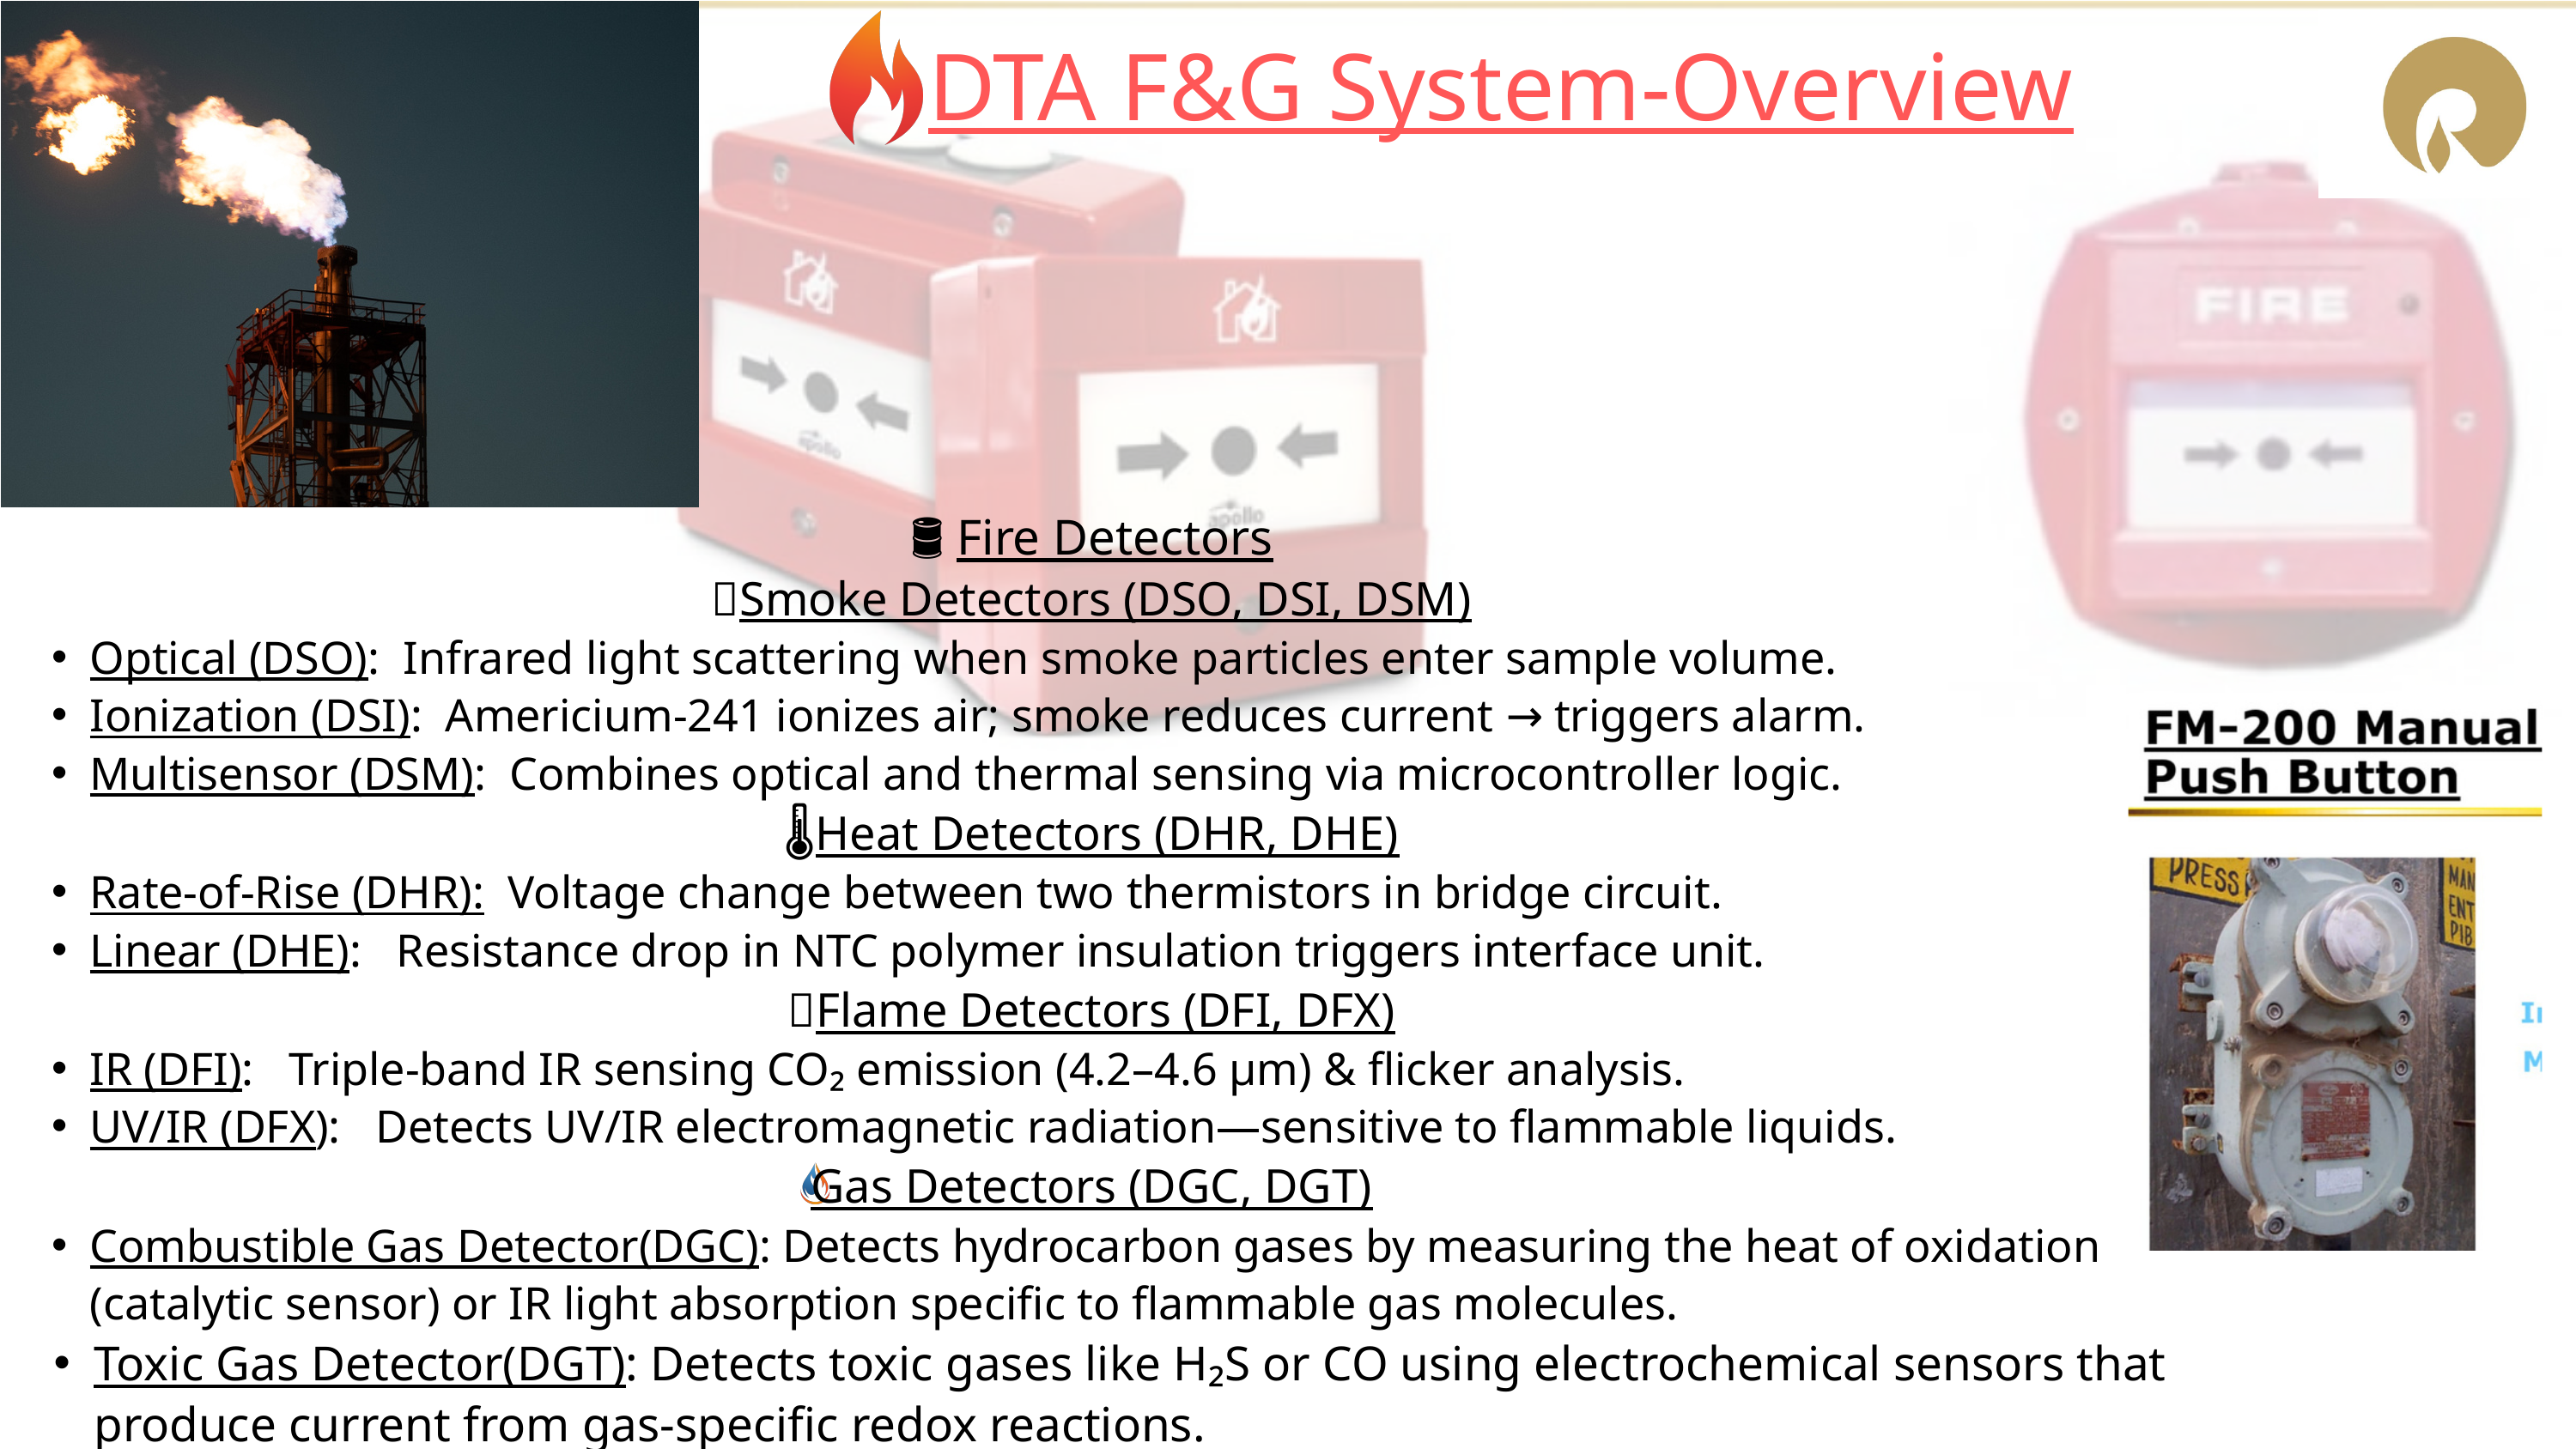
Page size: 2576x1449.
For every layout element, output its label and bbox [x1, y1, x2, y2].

text_box [0, 506, 7, 943]
text_box [13, 0, 2576, 1449]
text_box [1, 1, 9, 506]
